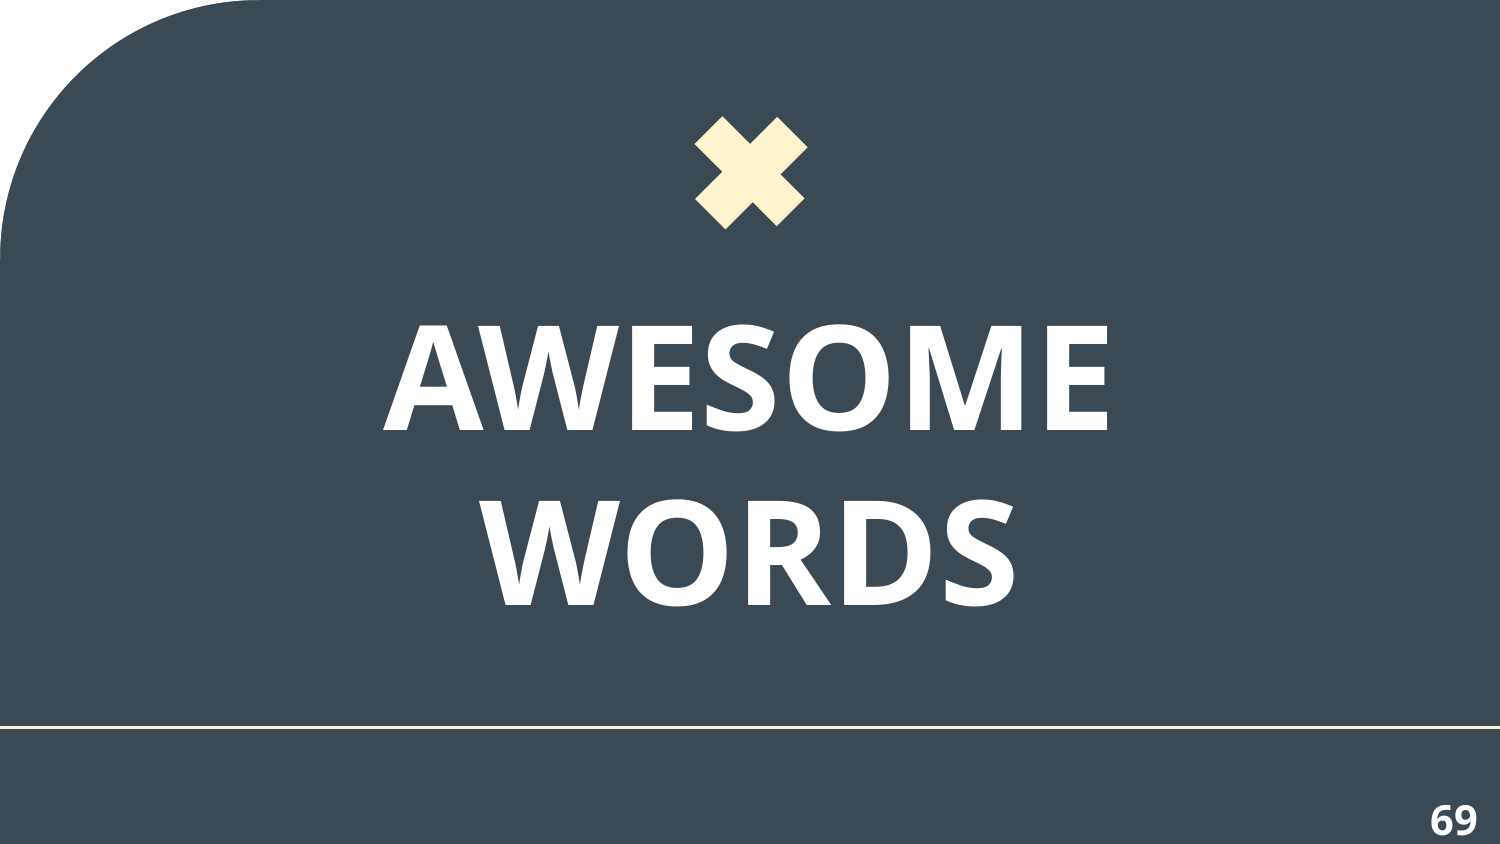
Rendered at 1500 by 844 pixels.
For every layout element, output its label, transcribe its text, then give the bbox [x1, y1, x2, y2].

slide_number ‹#› [1403, 779, 1494, 844]
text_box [694, 115, 808, 230]
title AWESOME WORDS [282, 272, 1217, 646]
